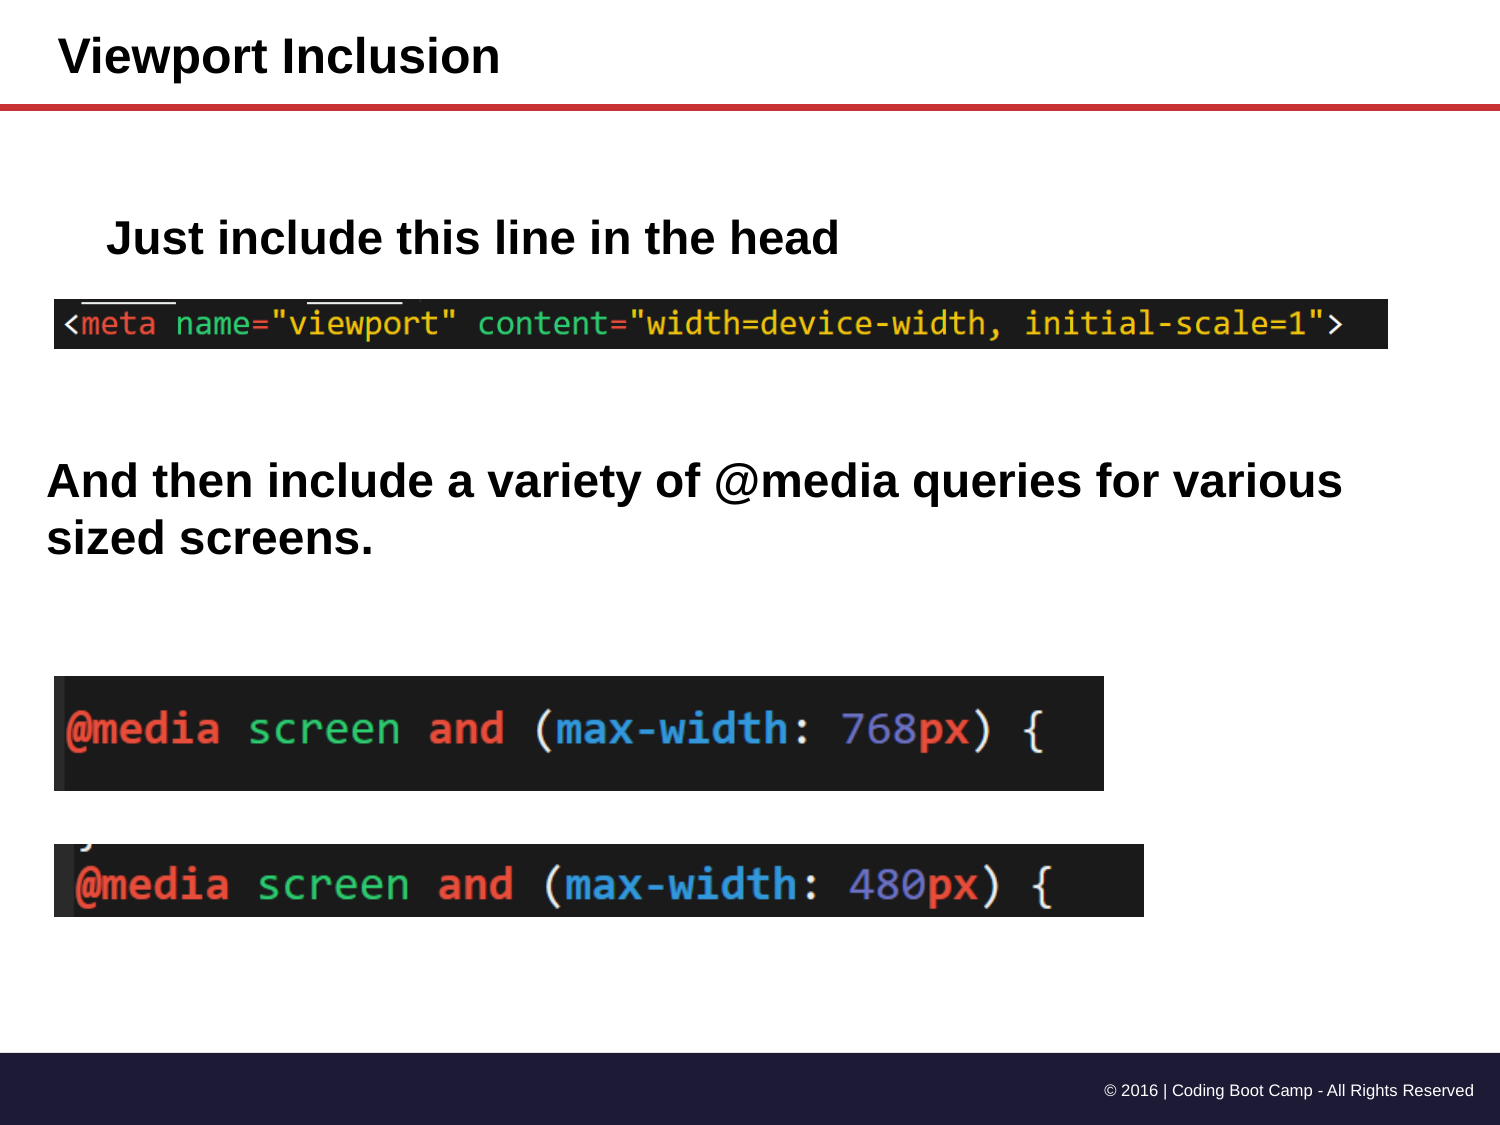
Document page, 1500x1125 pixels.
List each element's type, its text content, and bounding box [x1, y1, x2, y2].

picture [54, 675, 1104, 791]
text_box And then include a variety of @media queries for various sized screens. [38, 441, 1438, 572]
picture [54, 299, 1388, 349]
picture [54, 844, 1145, 918]
text_box Just include this line in the head [50, 199, 911, 272]
text_box Viewport Inclusion [49, 16, 888, 91]
